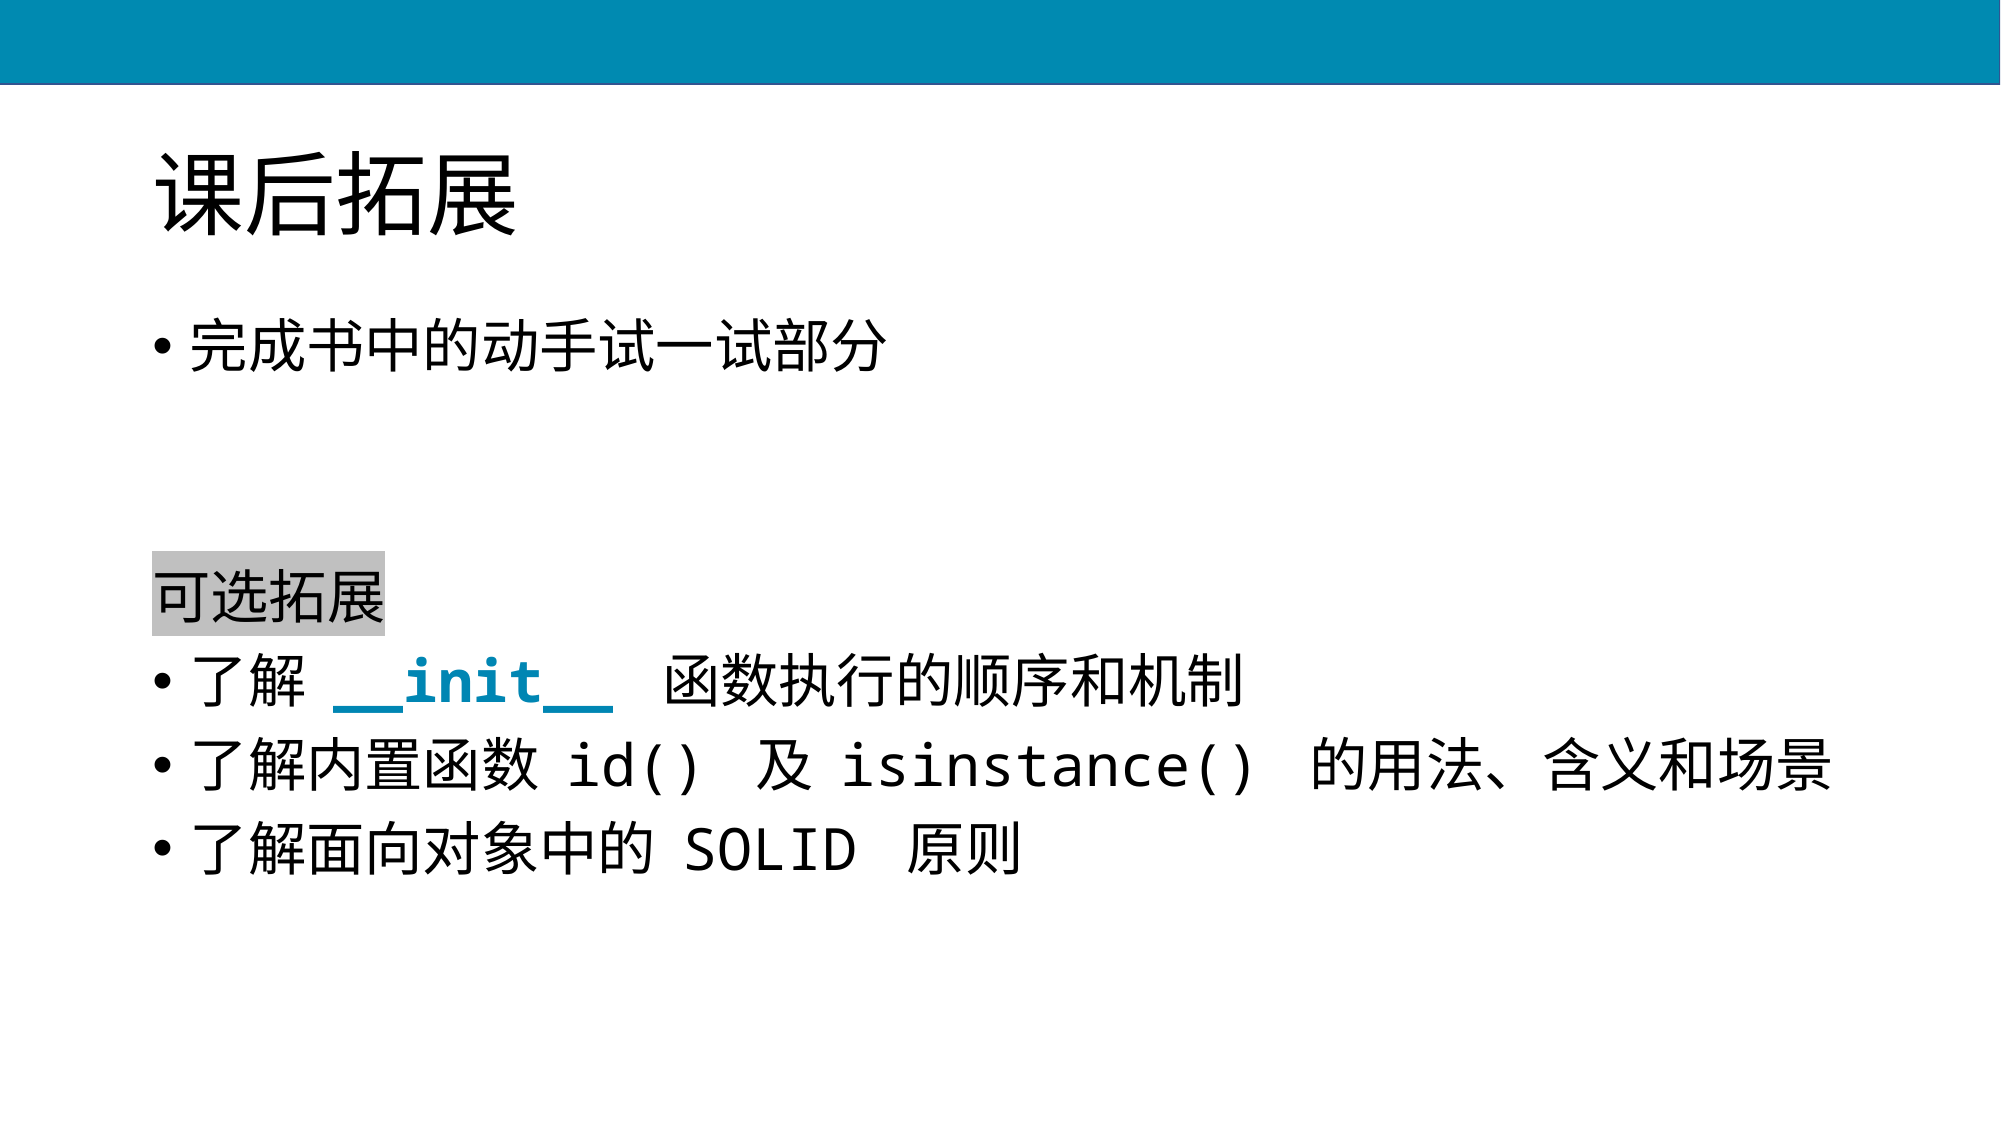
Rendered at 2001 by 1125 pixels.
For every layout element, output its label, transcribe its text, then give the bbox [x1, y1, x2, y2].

list 完成书中的动手试一试部分 可选拓展 了解 __init__ 函数执行的顺序和机制 了解内置函数 id() 及 isinstance() 的用法、含义和场景 了解面向对象中的 SOLID 原则 [137, 310, 1863, 1024]
title 课后拓展 [137, 115, 1863, 282]
